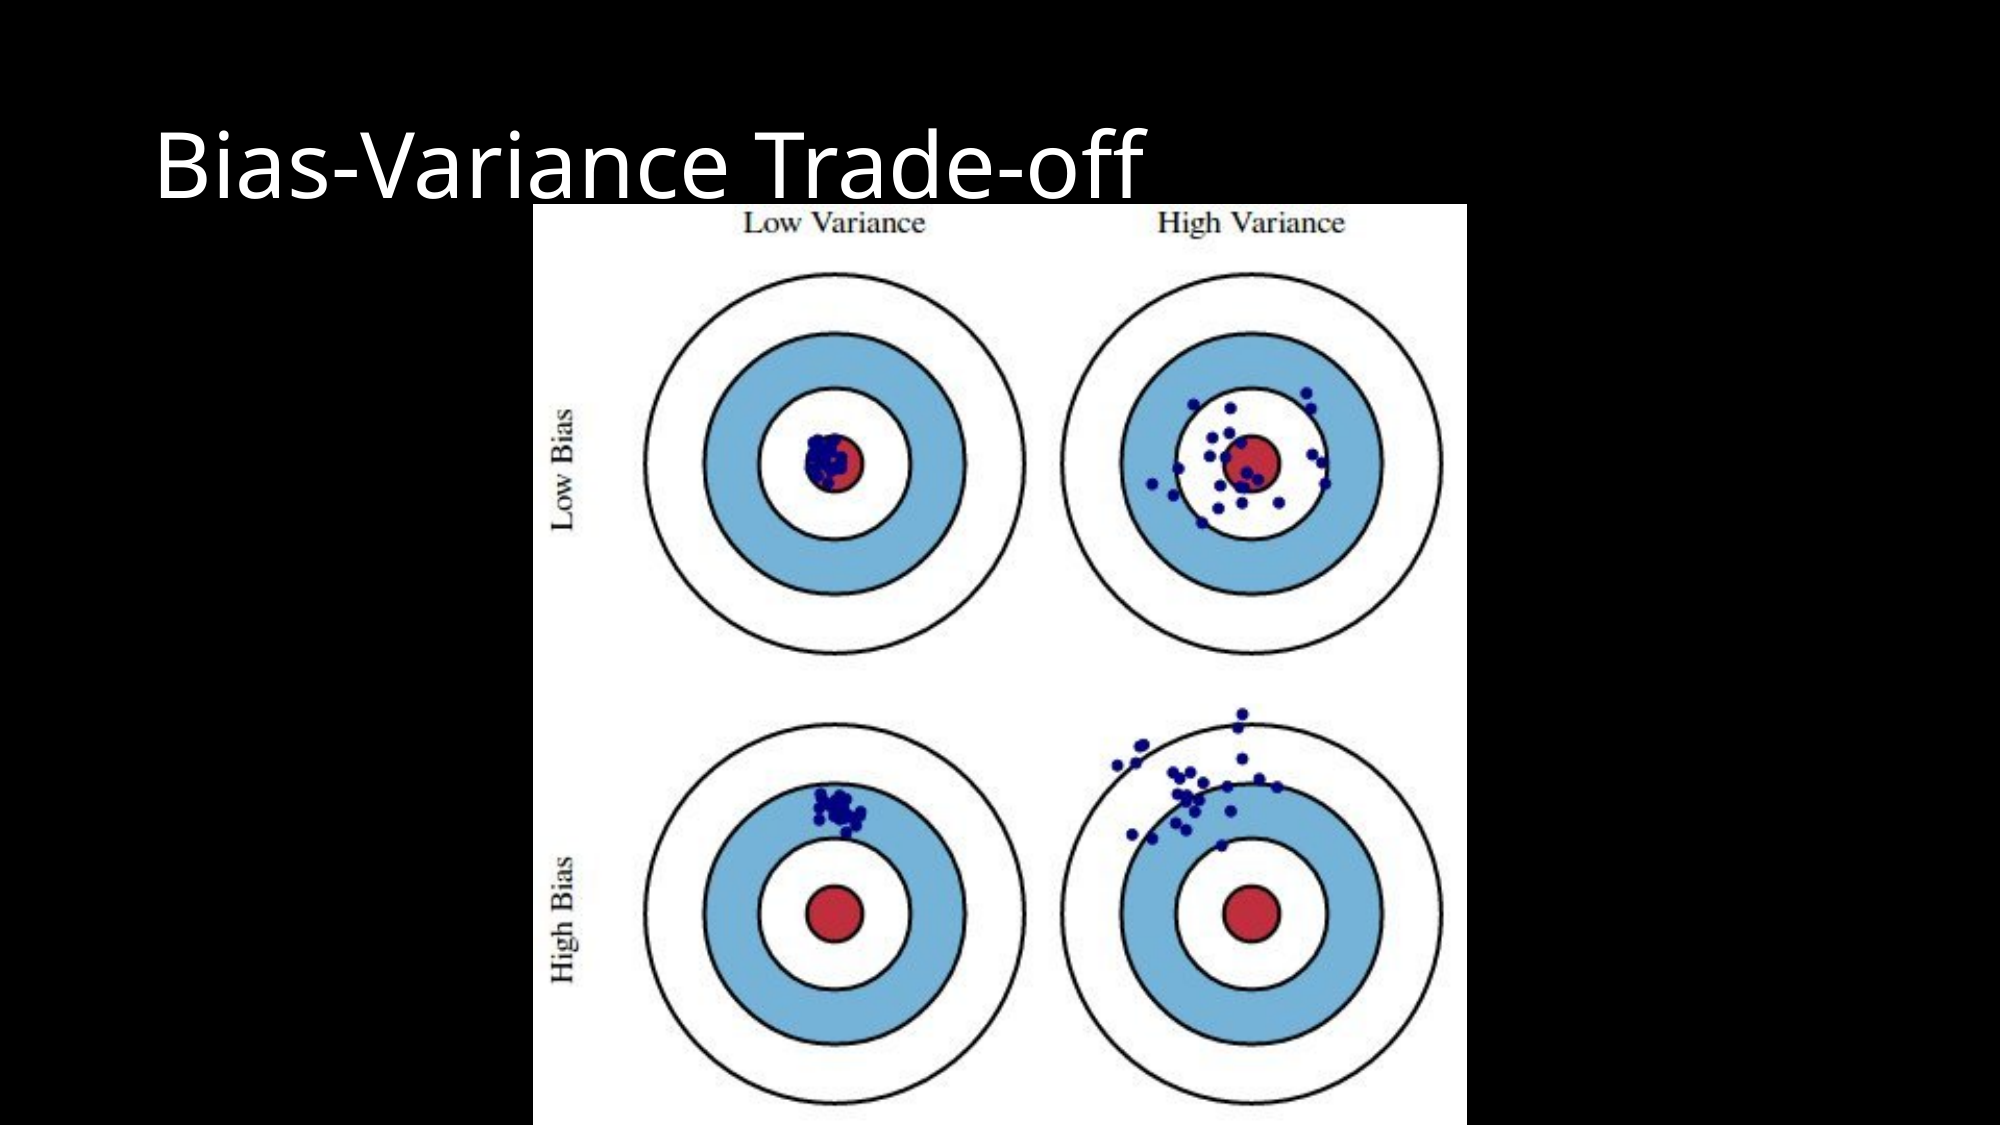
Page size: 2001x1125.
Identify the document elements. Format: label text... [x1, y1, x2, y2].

picture [533, 204, 1467, 1125]
title Bias-Variance Trade-off [137, 59, 1863, 278]
